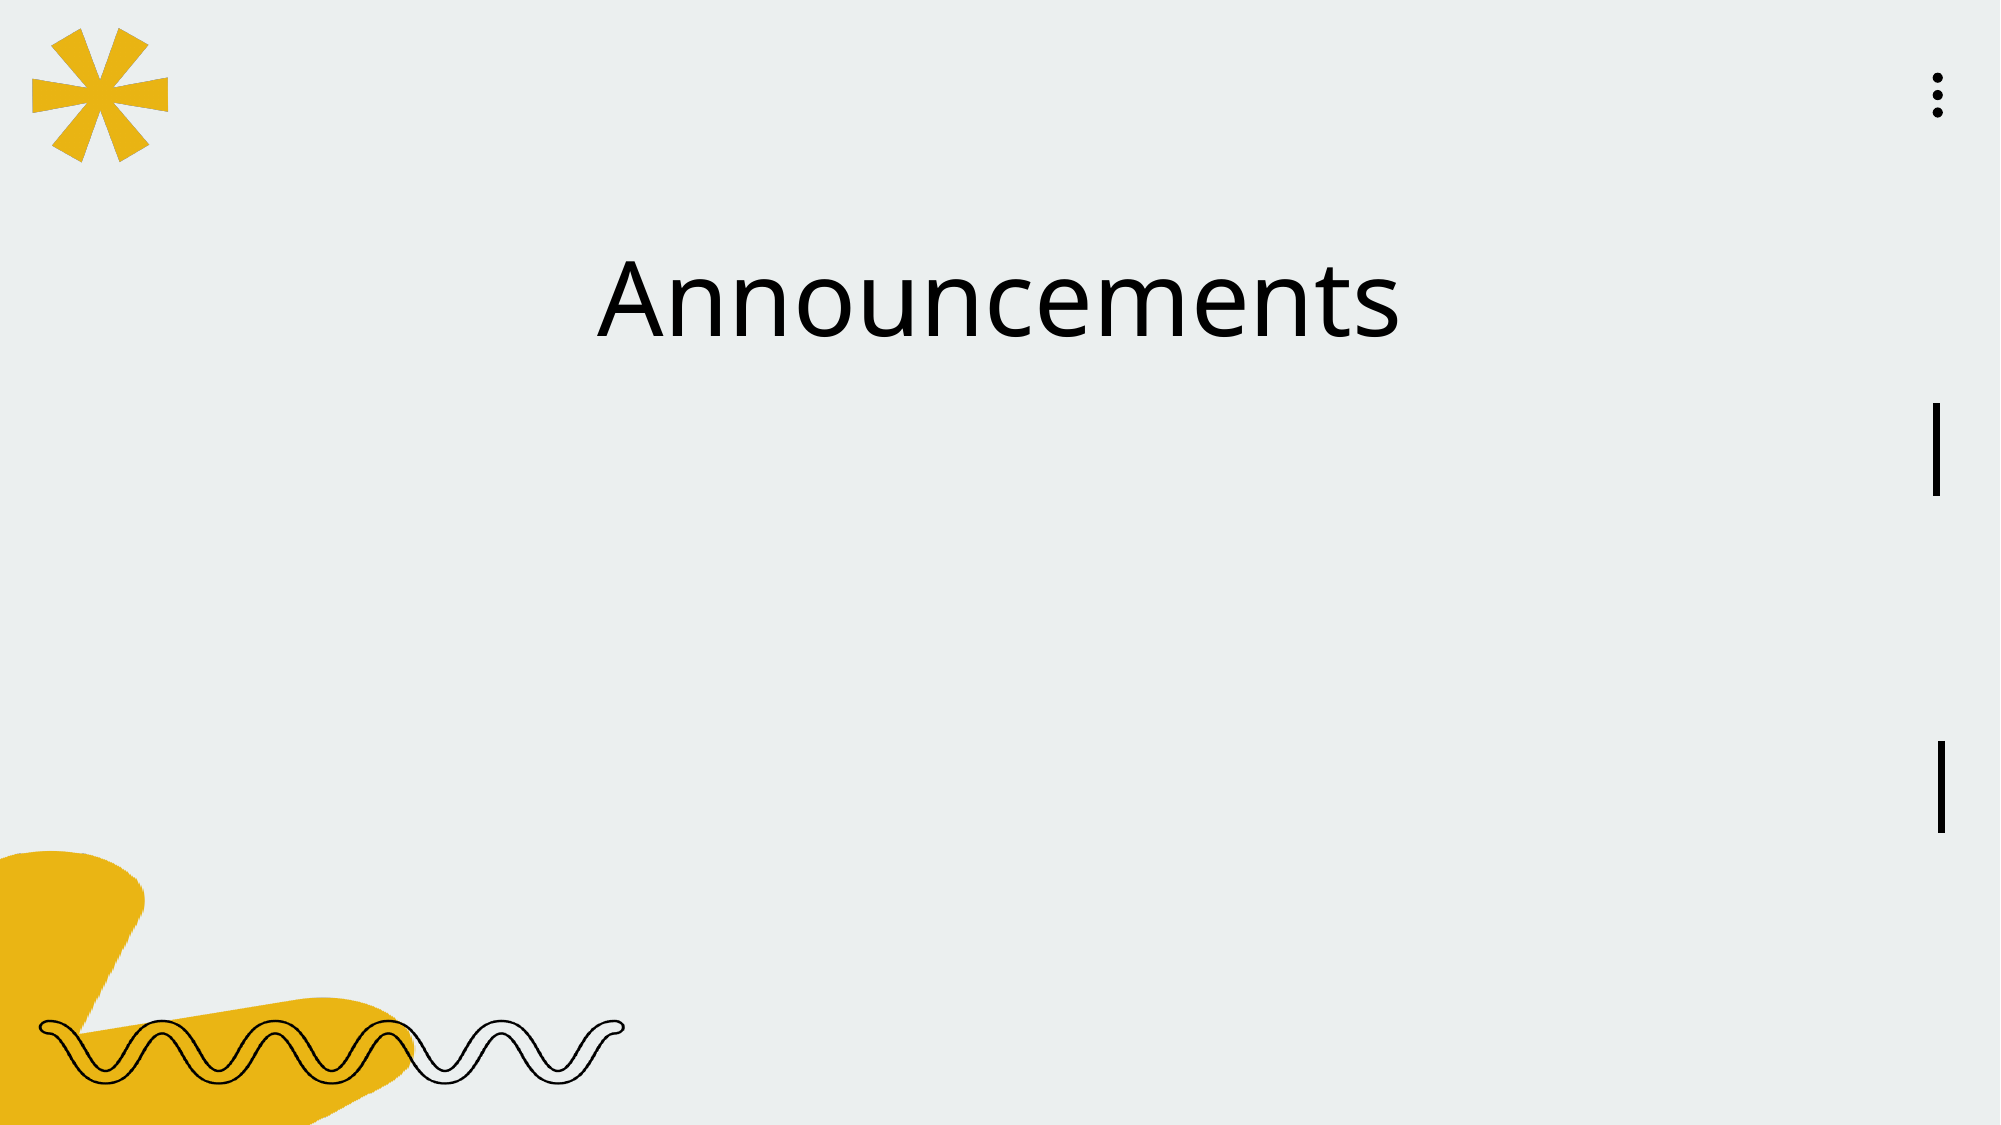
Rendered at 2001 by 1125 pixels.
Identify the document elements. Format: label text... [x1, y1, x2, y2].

picture [0, 758, 200, 1125]
picture [1, 0, 199, 194]
text_box [200, 675, 1800, 1125]
text_box Announcements [200, 224, 1800, 365]
